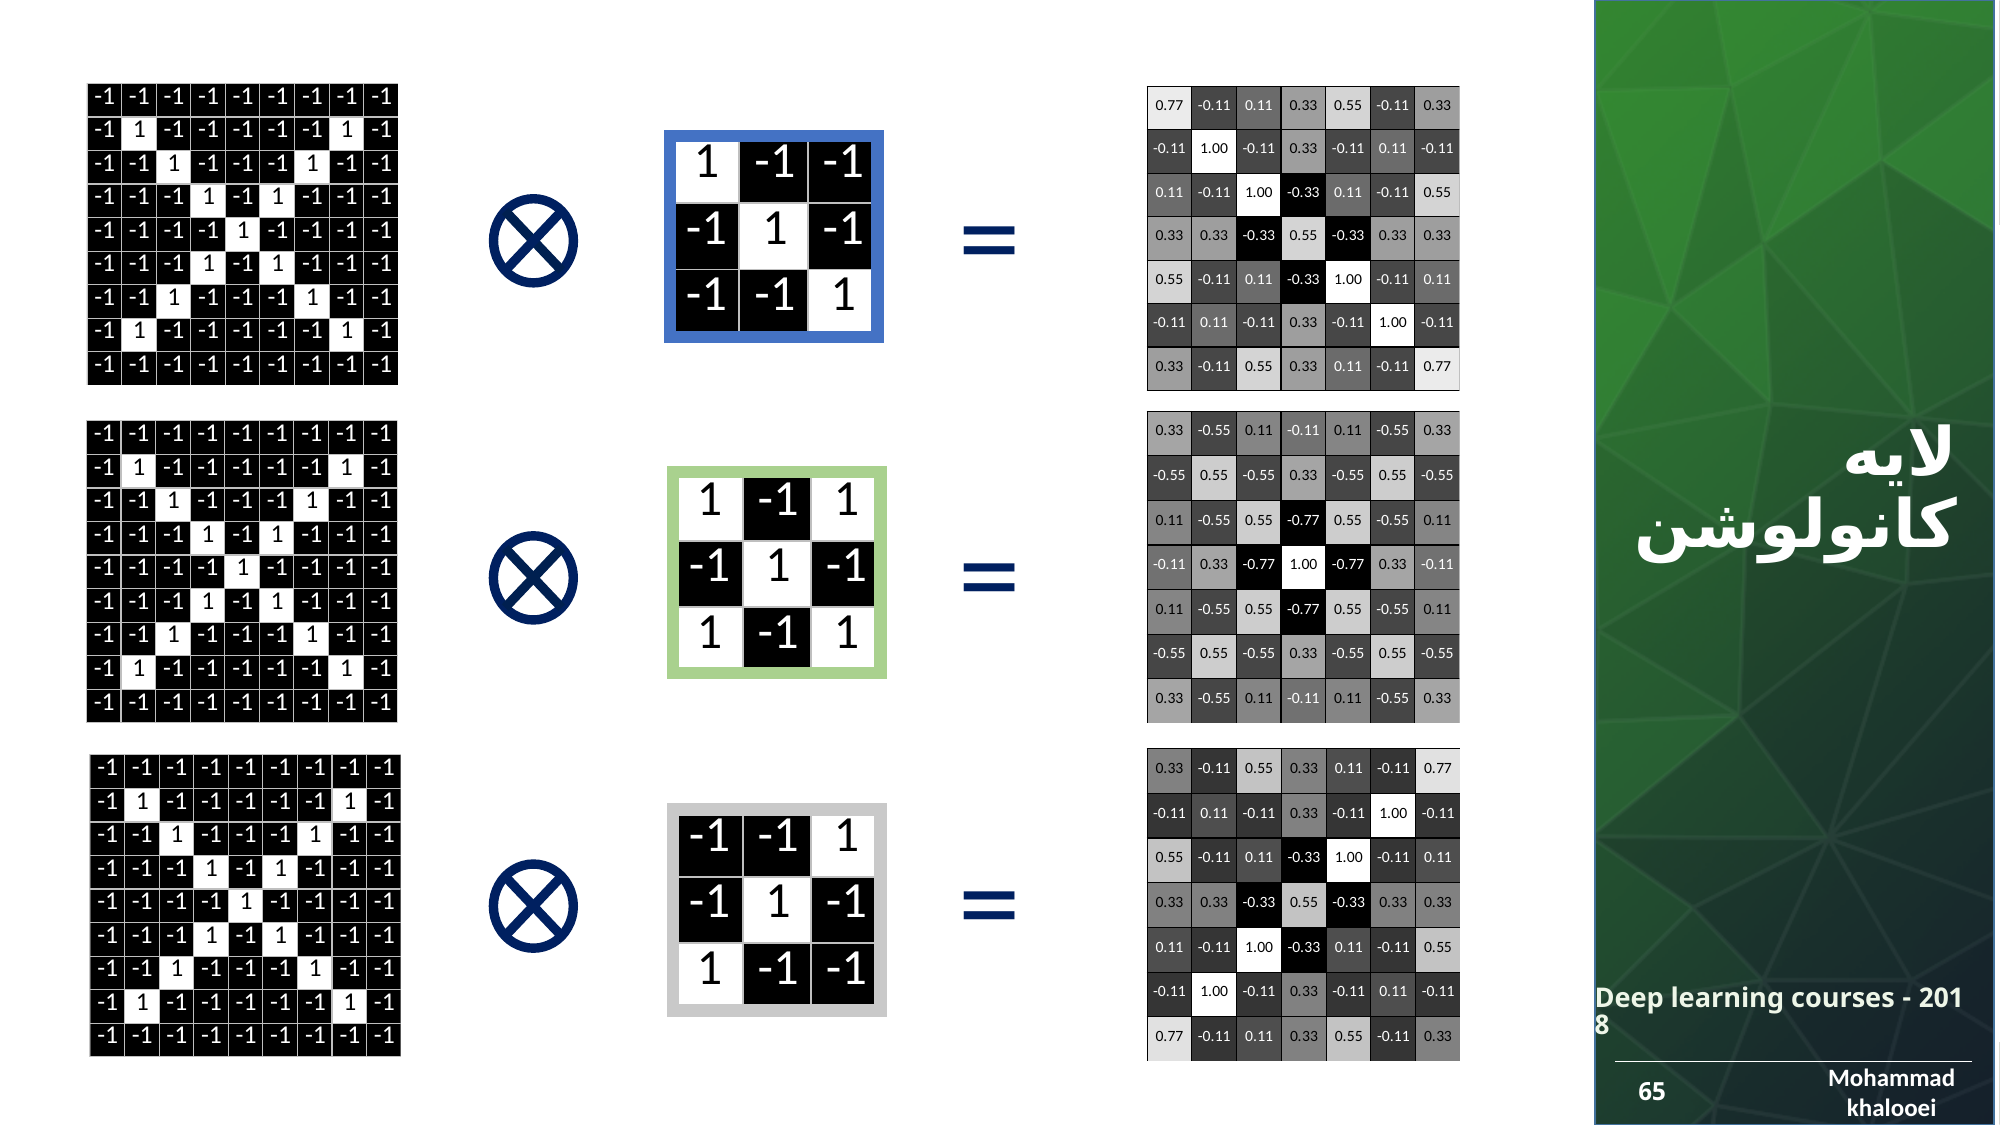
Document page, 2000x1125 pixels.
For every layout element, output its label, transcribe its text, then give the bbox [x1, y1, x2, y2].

slide_number 65 [1596, 1062, 1708, 1123]
title لایه کانولوشن [1615, 44, 1973, 935]
picture [1596, 1, 1993, 934]
picture [1596, 1062, 1993, 1124]
slide_number Mohammad khalooei [1788, 1061, 1995, 1122]
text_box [85, 82, 1461, 1062]
footer Deep learning courses - 2018 [1593, 934, 1994, 1062]
